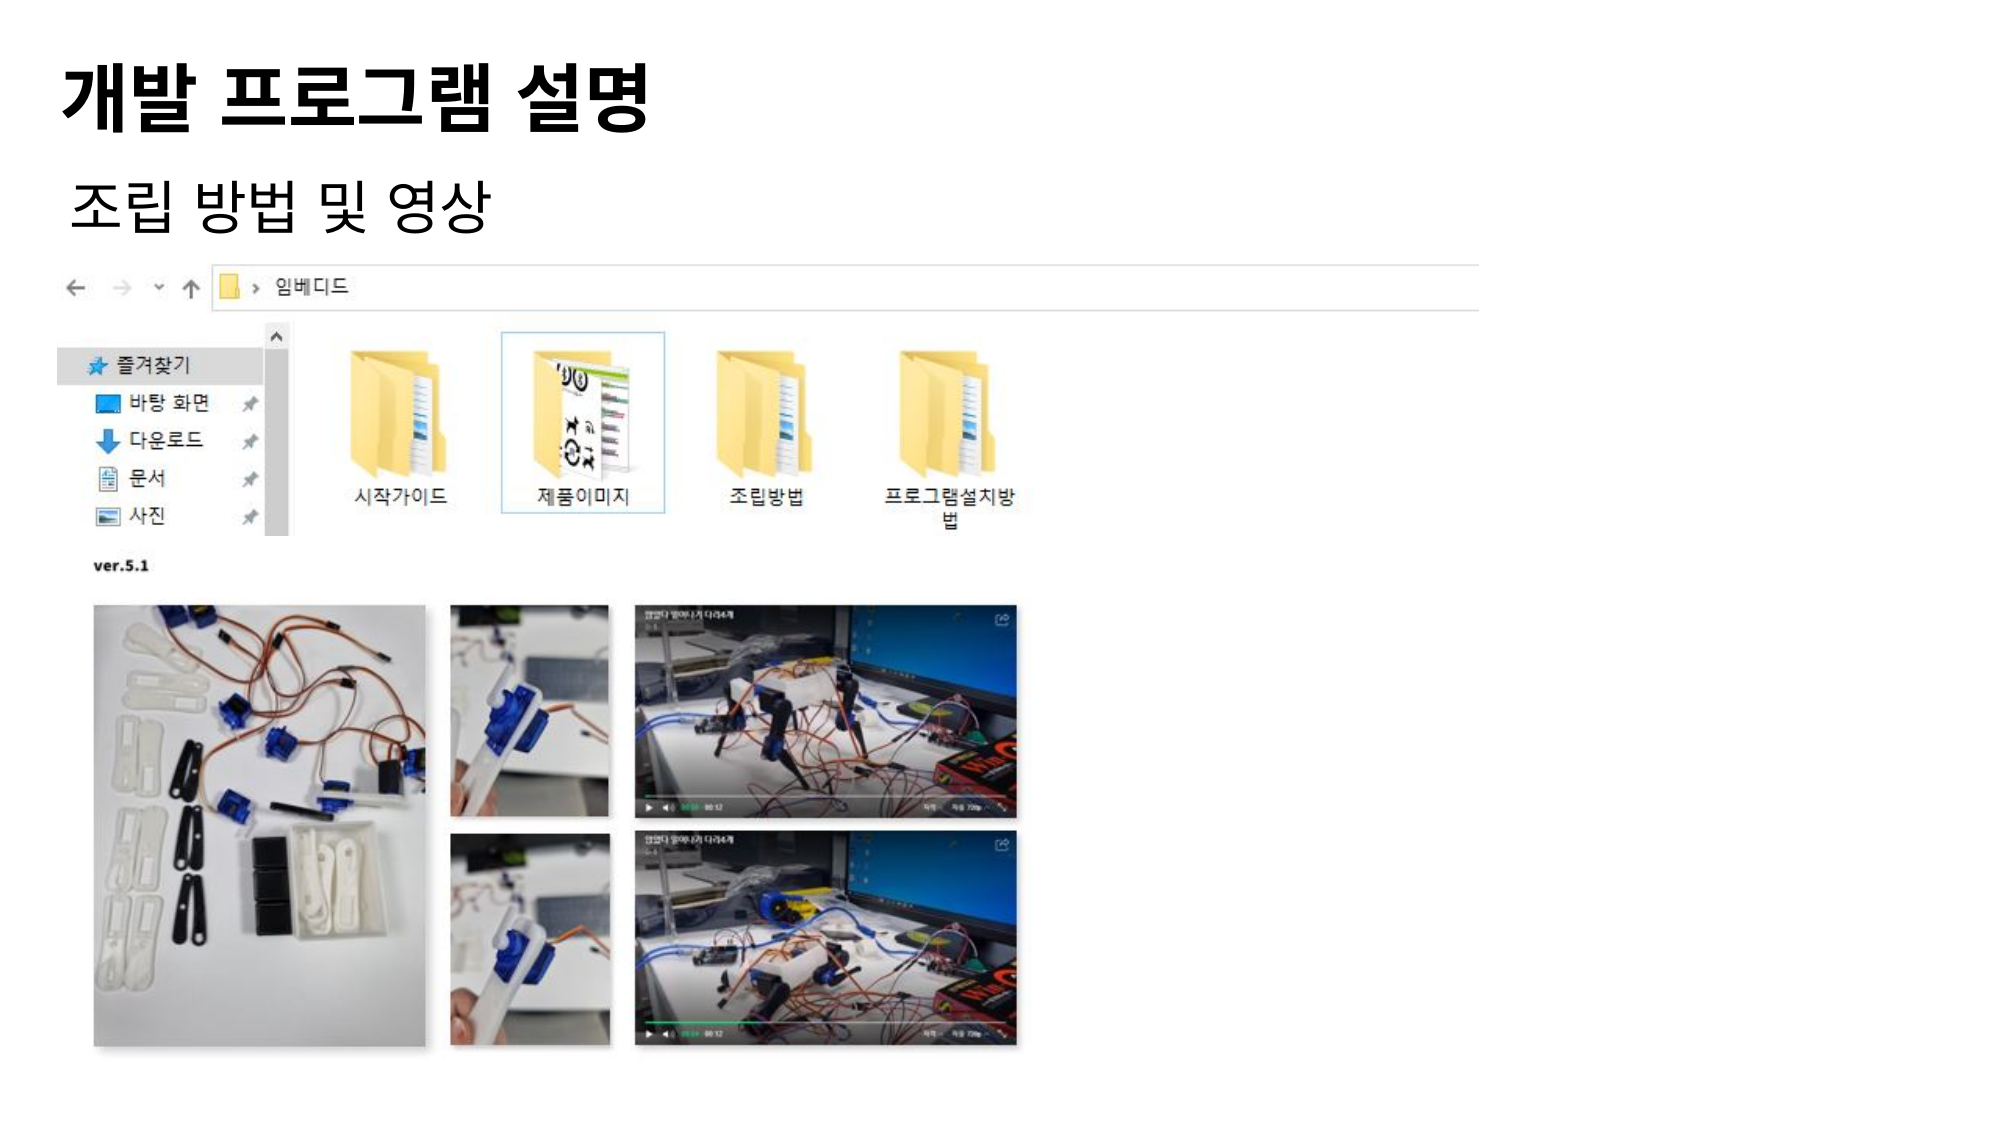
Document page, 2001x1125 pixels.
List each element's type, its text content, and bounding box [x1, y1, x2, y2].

text_box 개발 프로그램 설명 [45, 43, 806, 149]
picture [57, 263, 1479, 536]
picture [79, 549, 1042, 1062]
text_box 조립 방법 및 영상 [55, 163, 744, 249]
